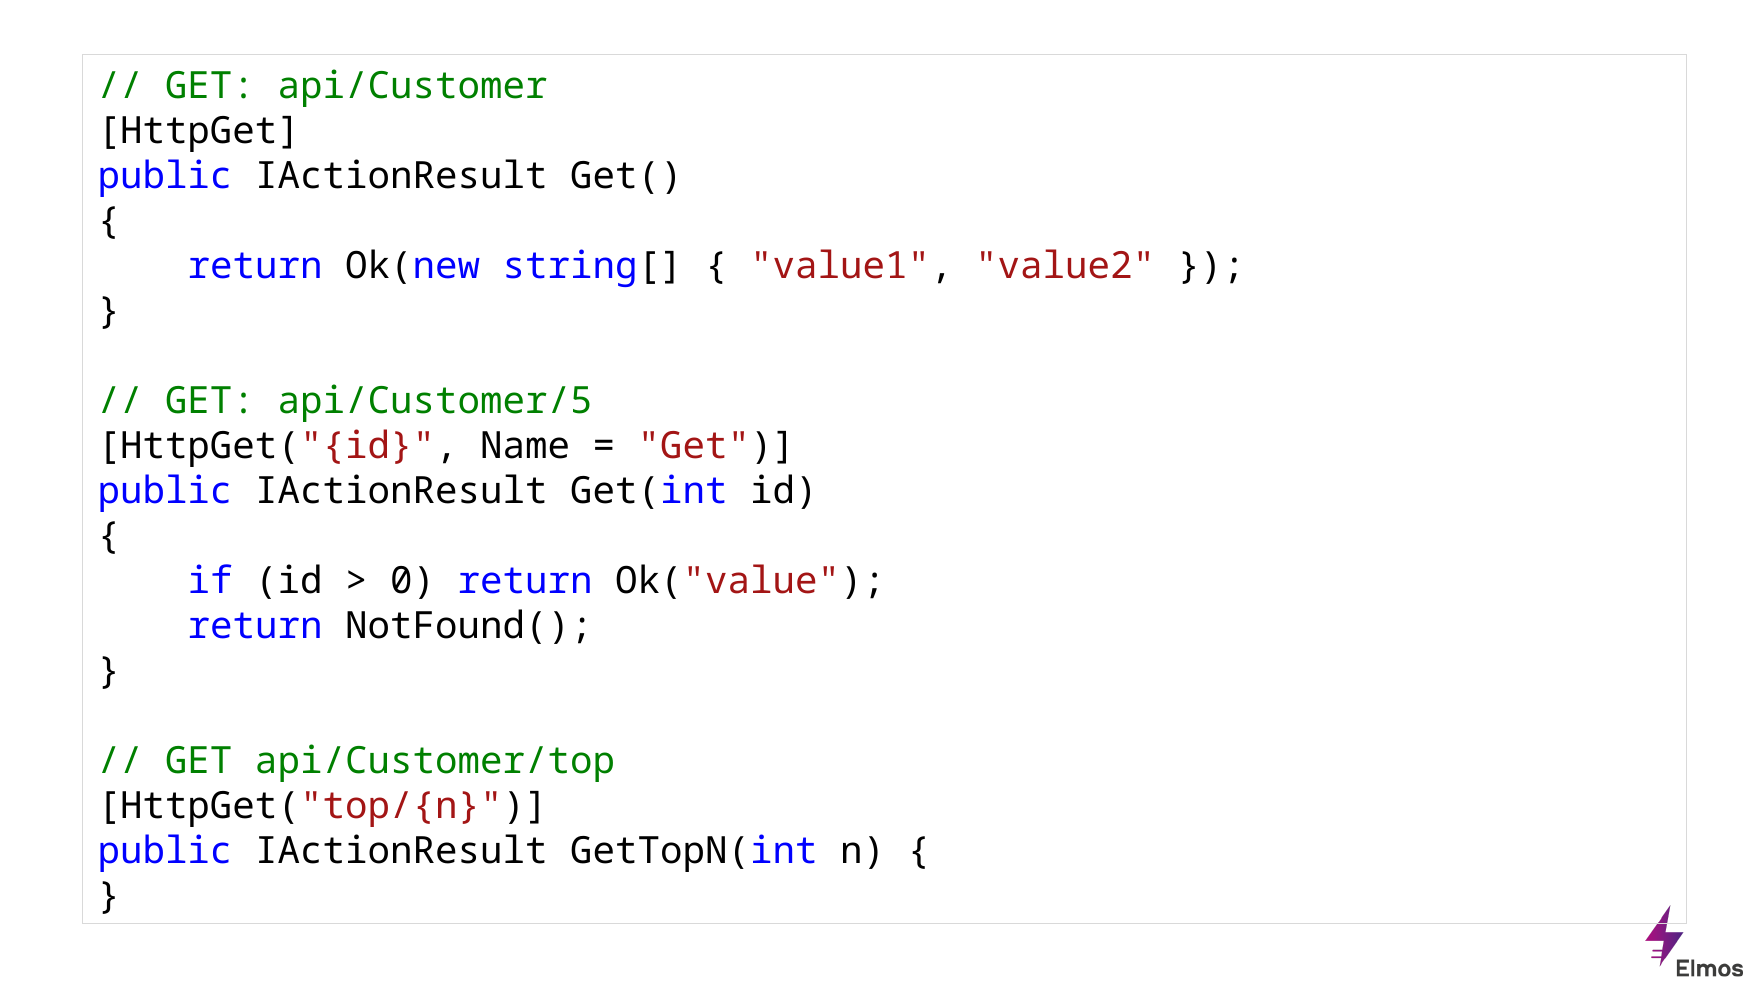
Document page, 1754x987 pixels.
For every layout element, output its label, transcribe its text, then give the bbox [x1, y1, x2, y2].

text_box // GET: api/Customer [HttpGet] public IActionResult Get() { return Ok(new string[] { "value1", "value2" }); } // GET: api/Customer/5 [HttpGet("{id}", Name = "Get")] public IActionResult Get(int id) { if (id > 0) return Ok("value"); return NotFound(); } // GET api/Customer/top [HttpGet("top/{n}")] public IActionResult GetTopN(int n) { } [82, 54, 1687, 924]
picture [1645, 905, 1743, 977]
